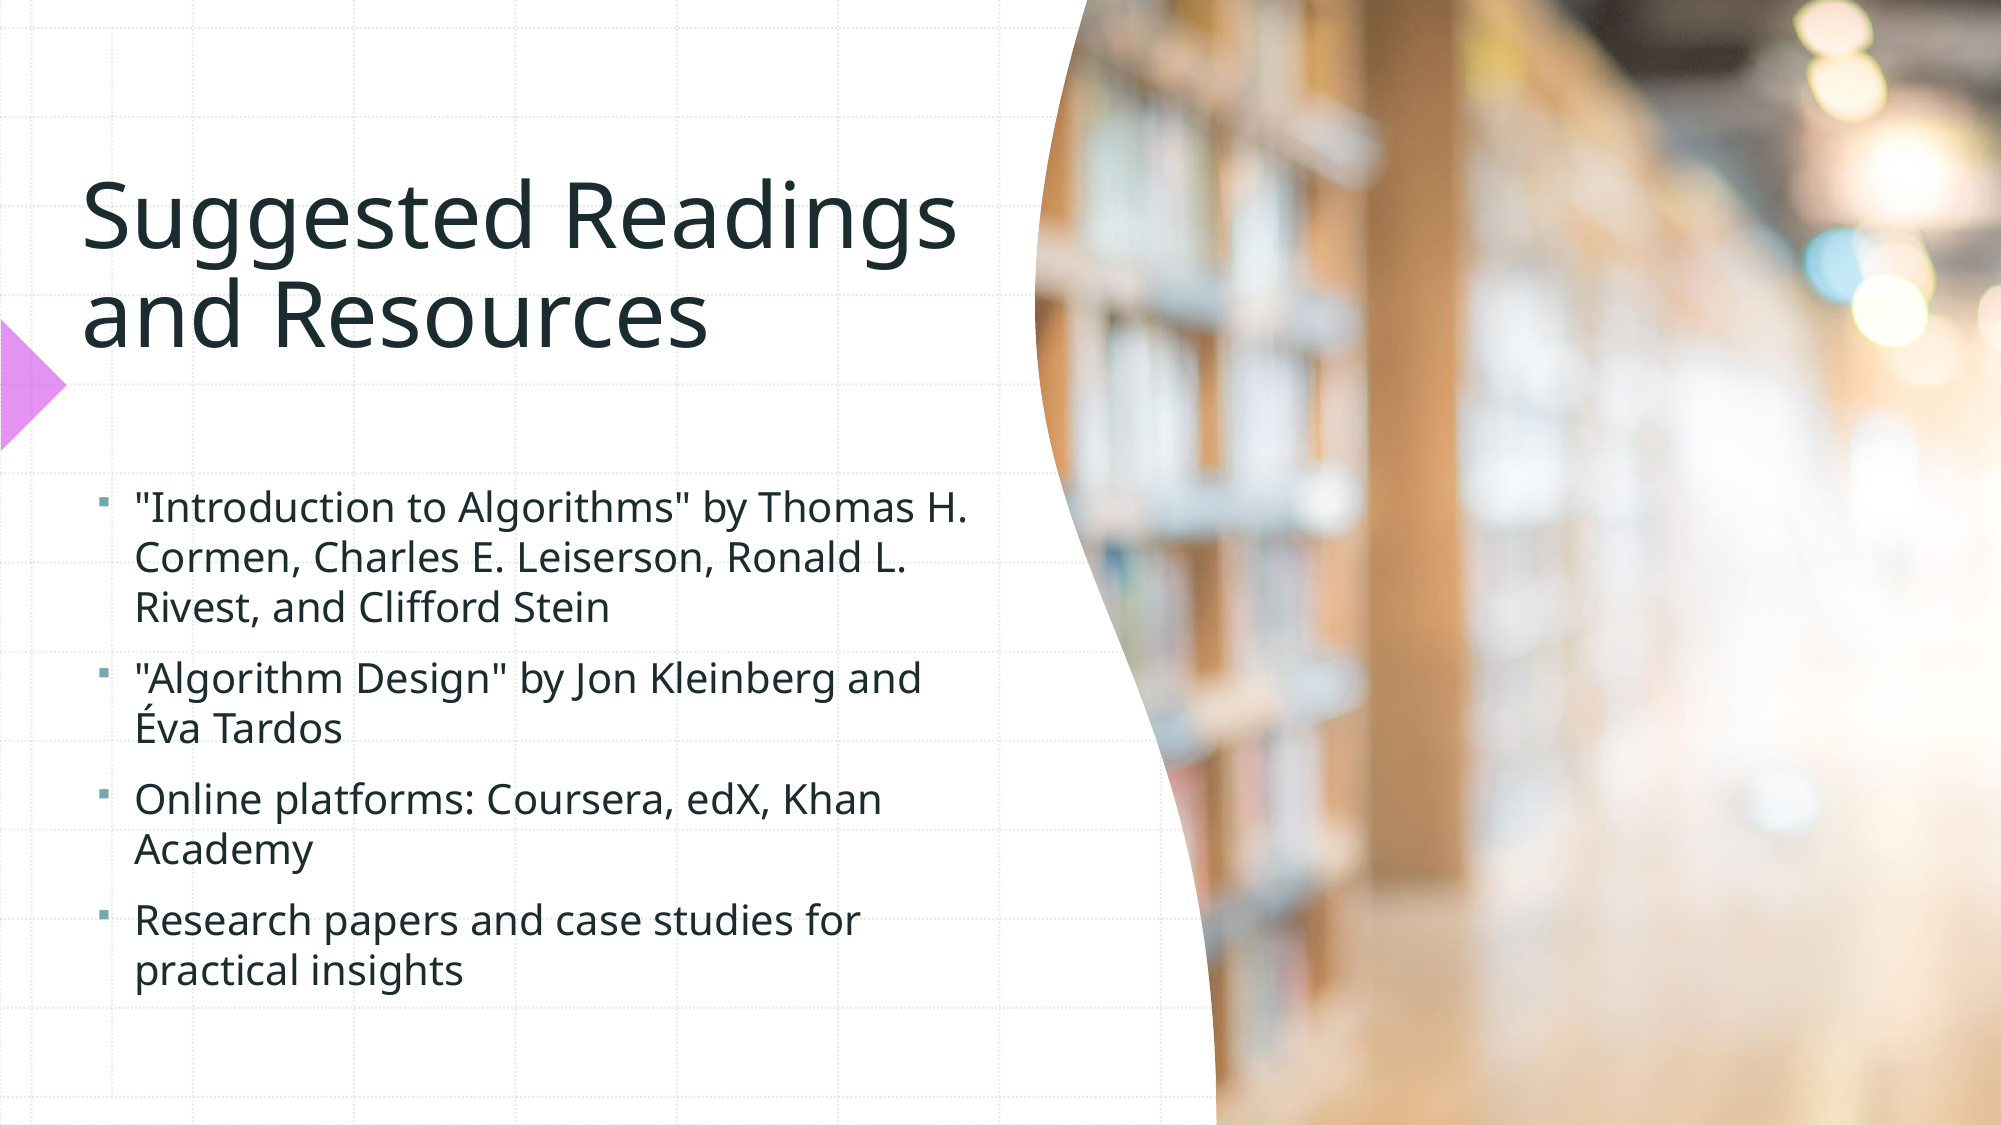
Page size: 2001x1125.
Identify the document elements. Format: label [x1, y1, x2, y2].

picture [1034, 0, 2001, 1125]
text_box [0, 0, 1034, 1125]
